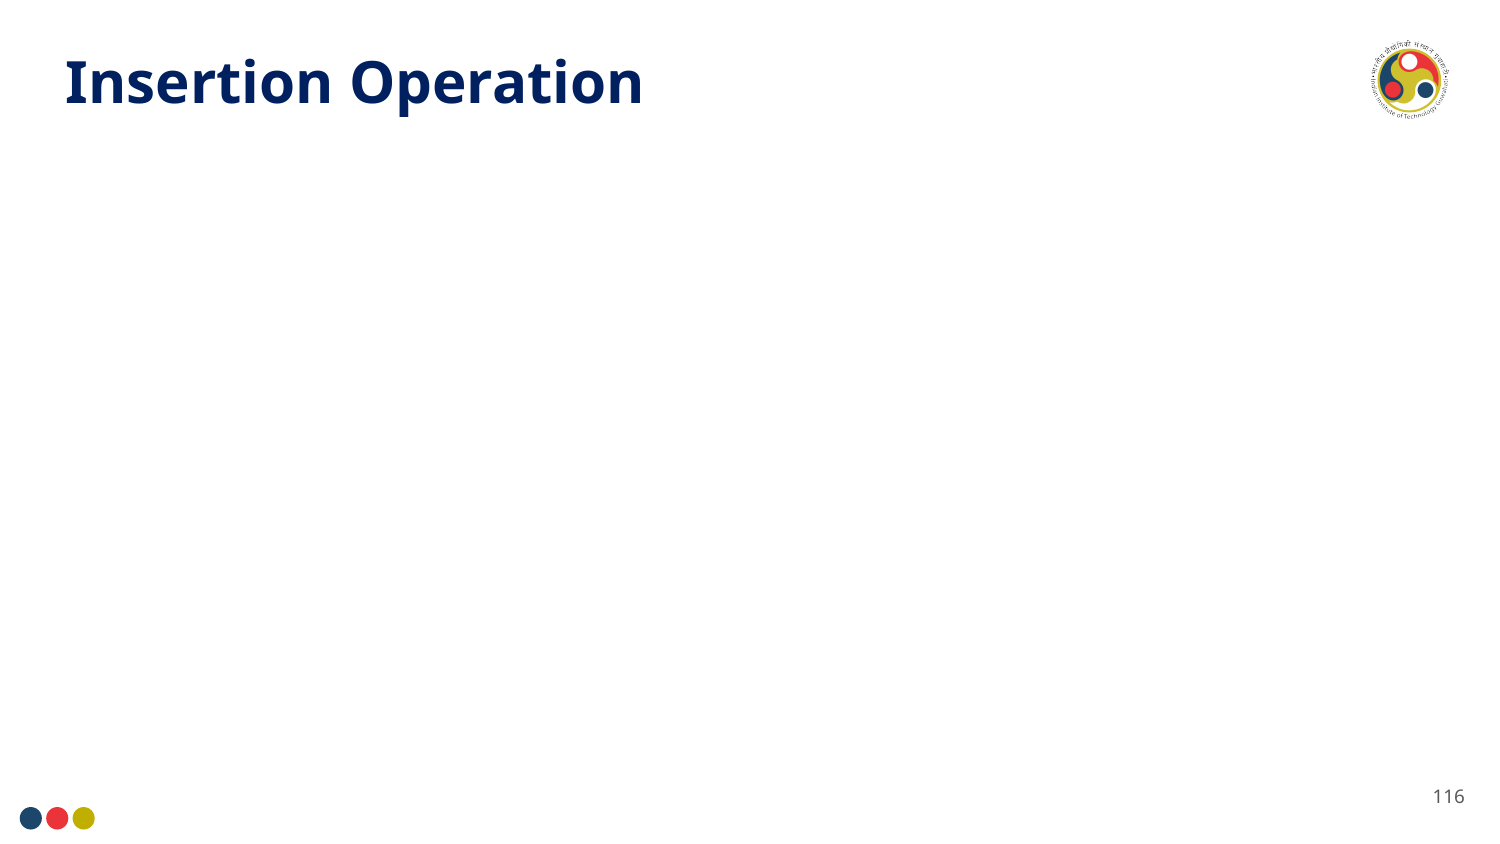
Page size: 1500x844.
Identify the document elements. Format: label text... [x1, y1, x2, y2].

text_box Insertion Operation [51, 38, 1449, 132]
slide_number 116 [1389, 764, 1480, 830]
